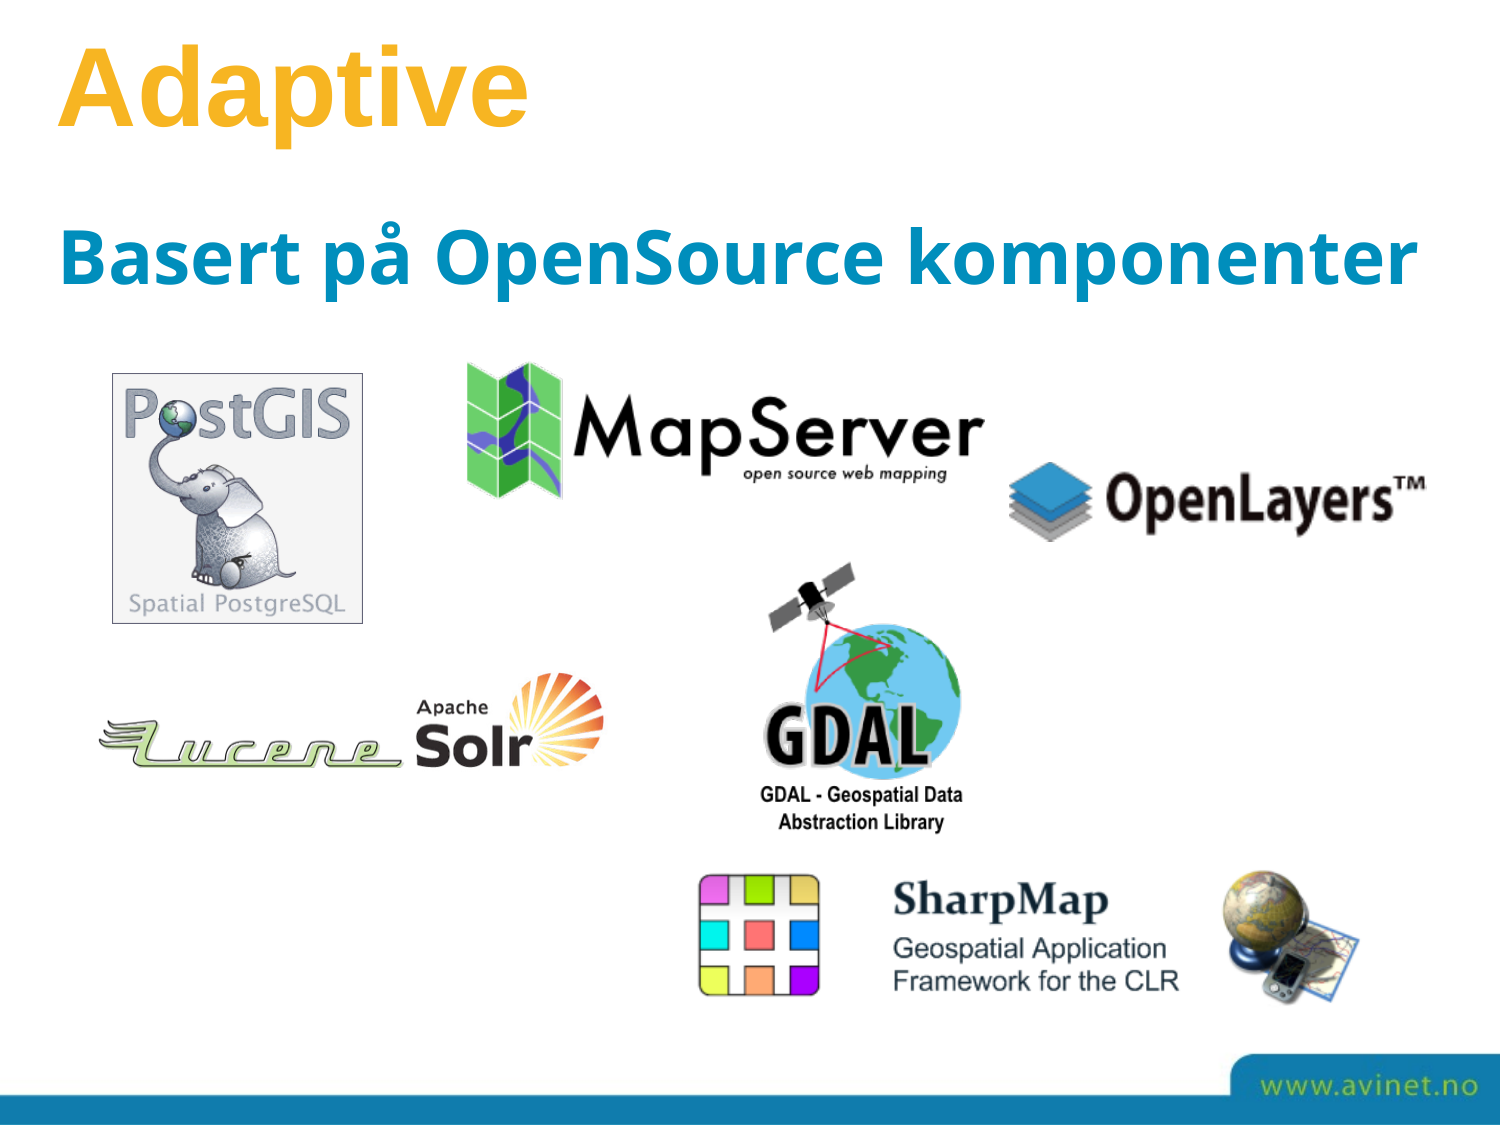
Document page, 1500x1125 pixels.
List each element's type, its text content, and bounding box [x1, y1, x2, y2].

text_box Basert på OpenSource komponenter [43, 202, 1436, 307]
title Adaptive [40, 5, 1459, 157]
picture [0, 0, 1500, 1125]
